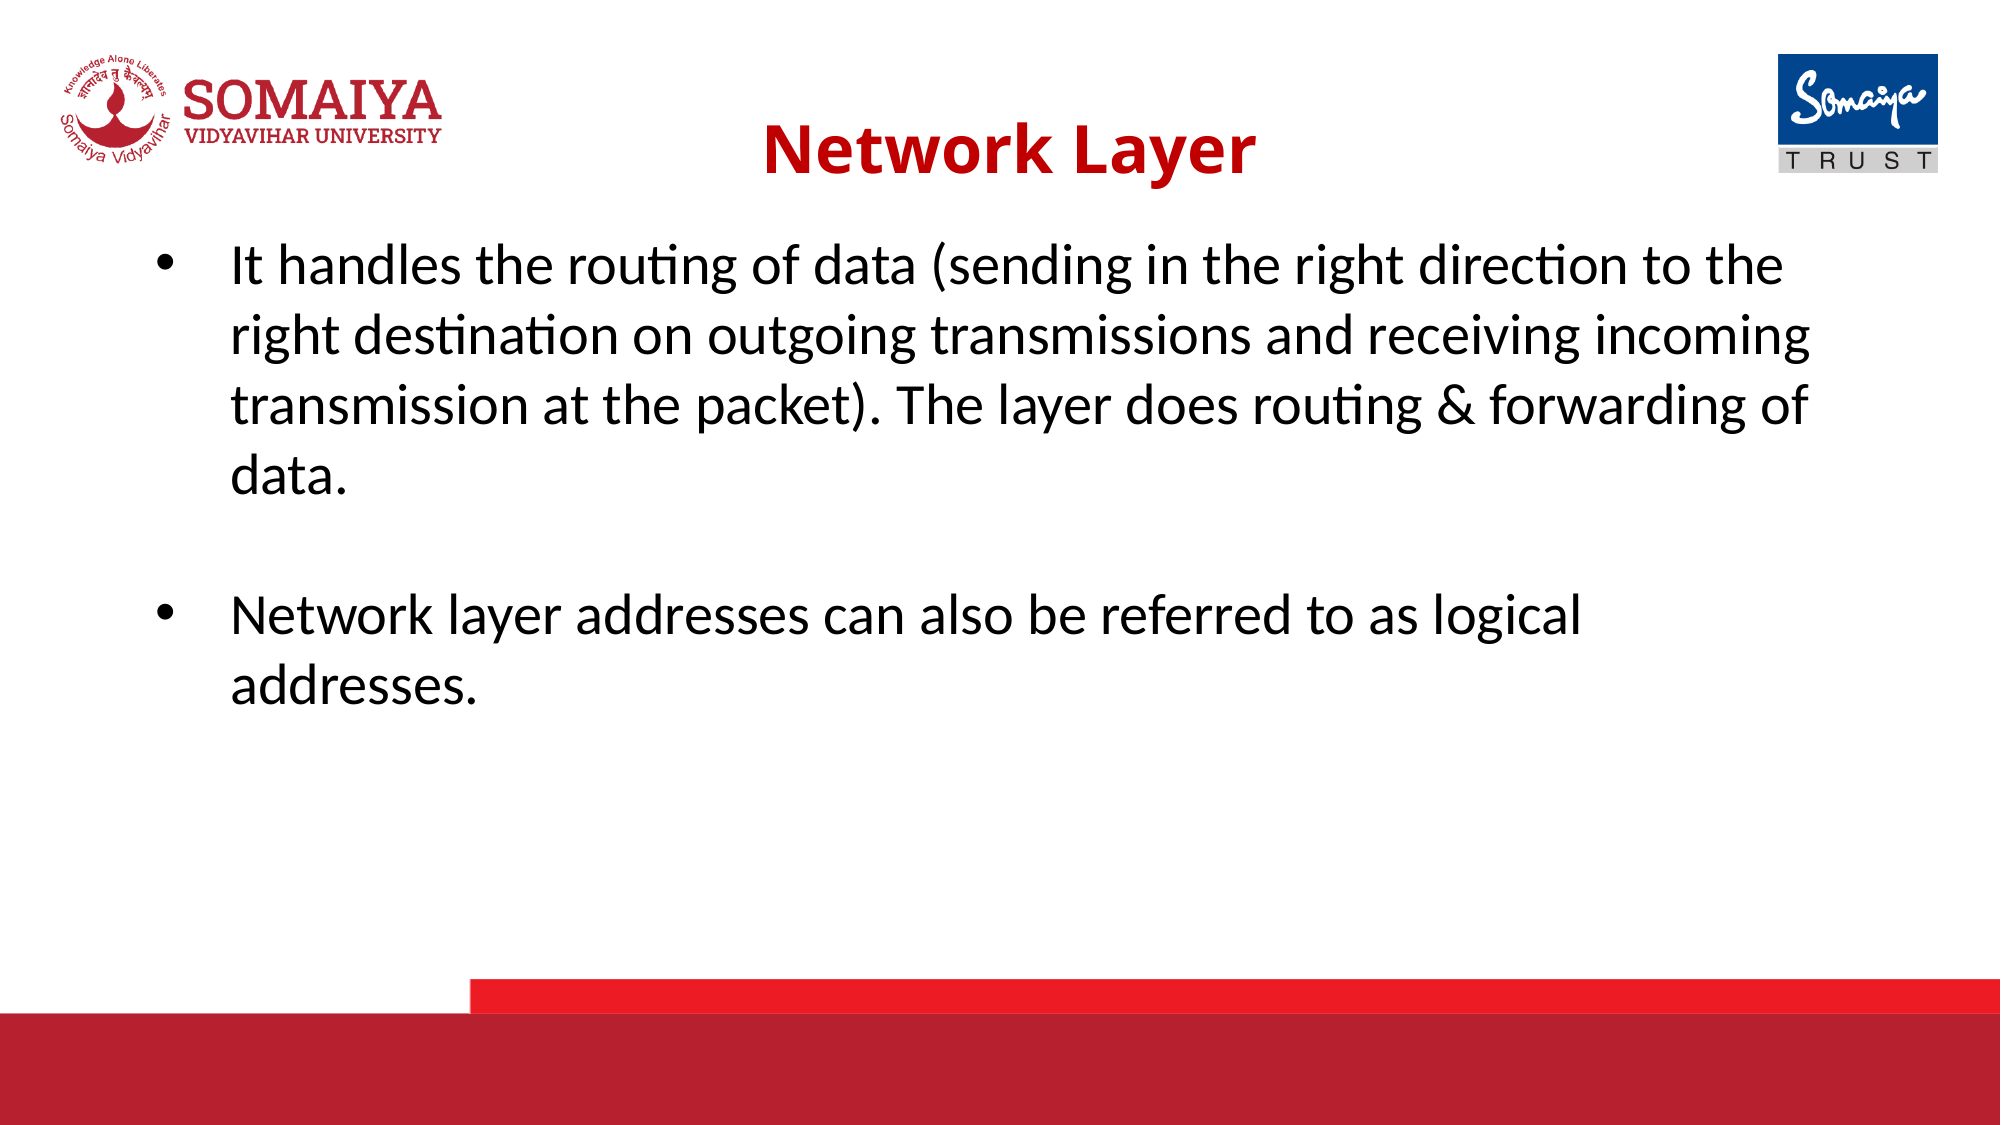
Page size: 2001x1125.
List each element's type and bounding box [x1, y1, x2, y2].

text_box [0, 34, 2000, 1125]
